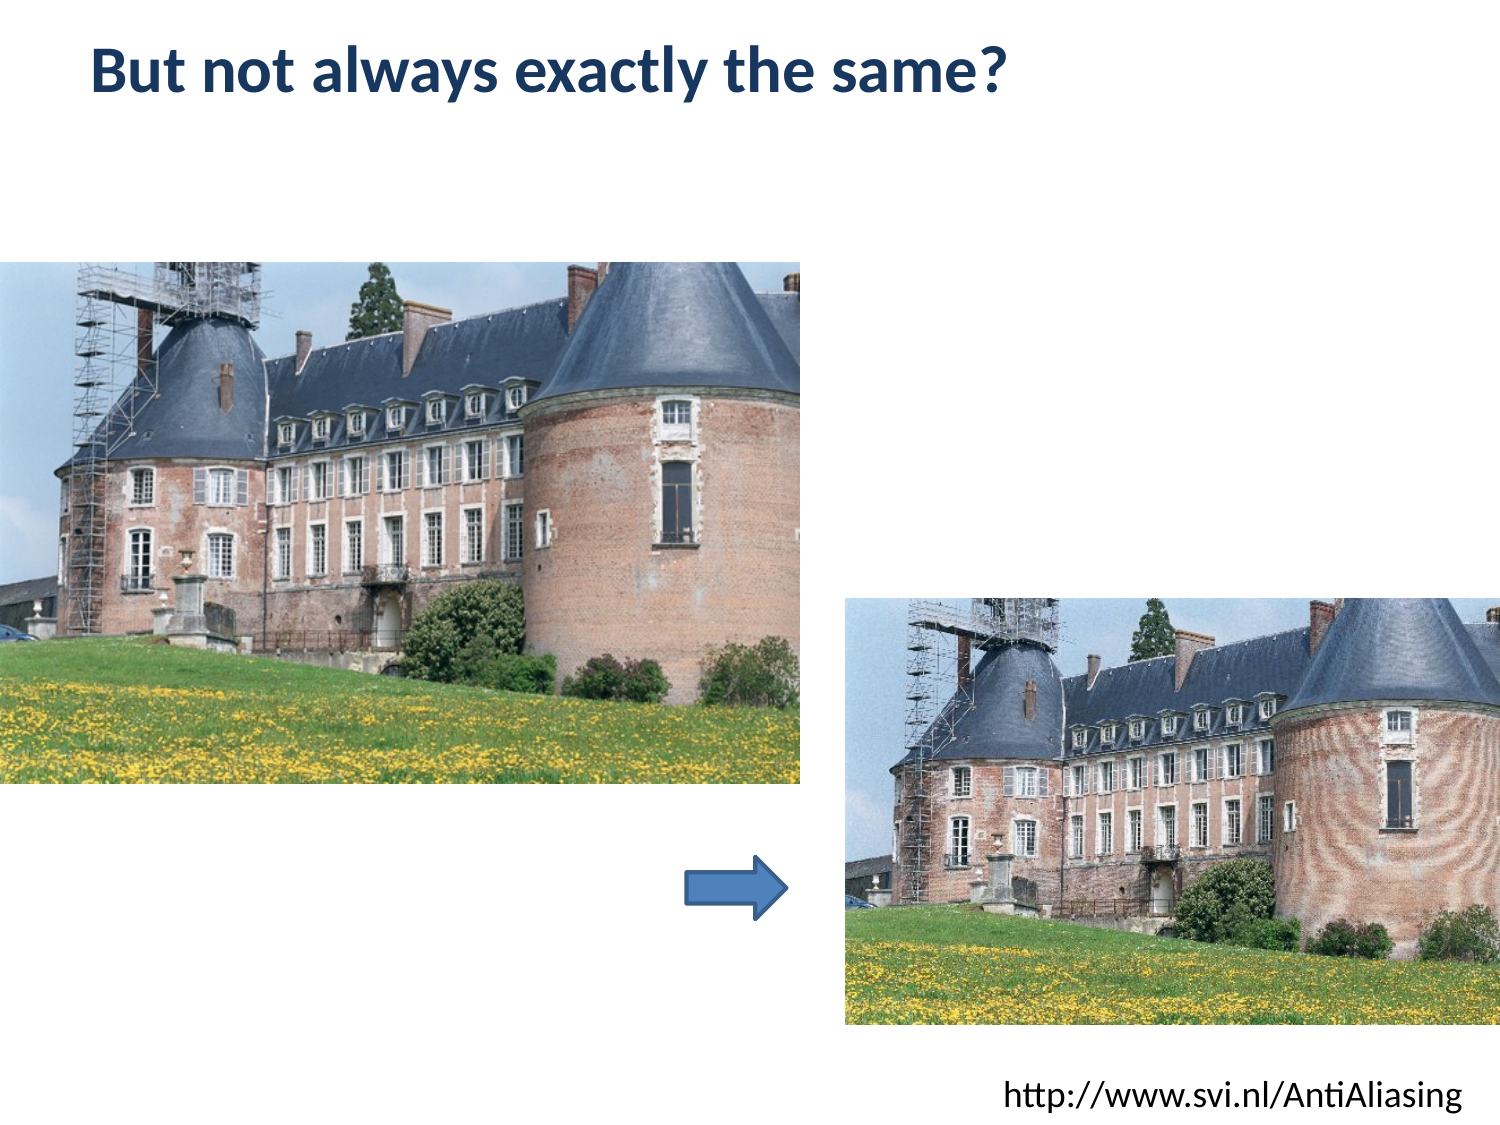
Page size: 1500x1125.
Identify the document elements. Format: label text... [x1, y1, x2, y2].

list But not always exactly the same? [75, 18, 1425, 824]
picture [845, 598, 1500, 1026]
text_box [684, 854, 789, 922]
text_box http://www.svi.nl/AntiAliasing [988, 1062, 1478, 1123]
picture [0, 262, 801, 785]
